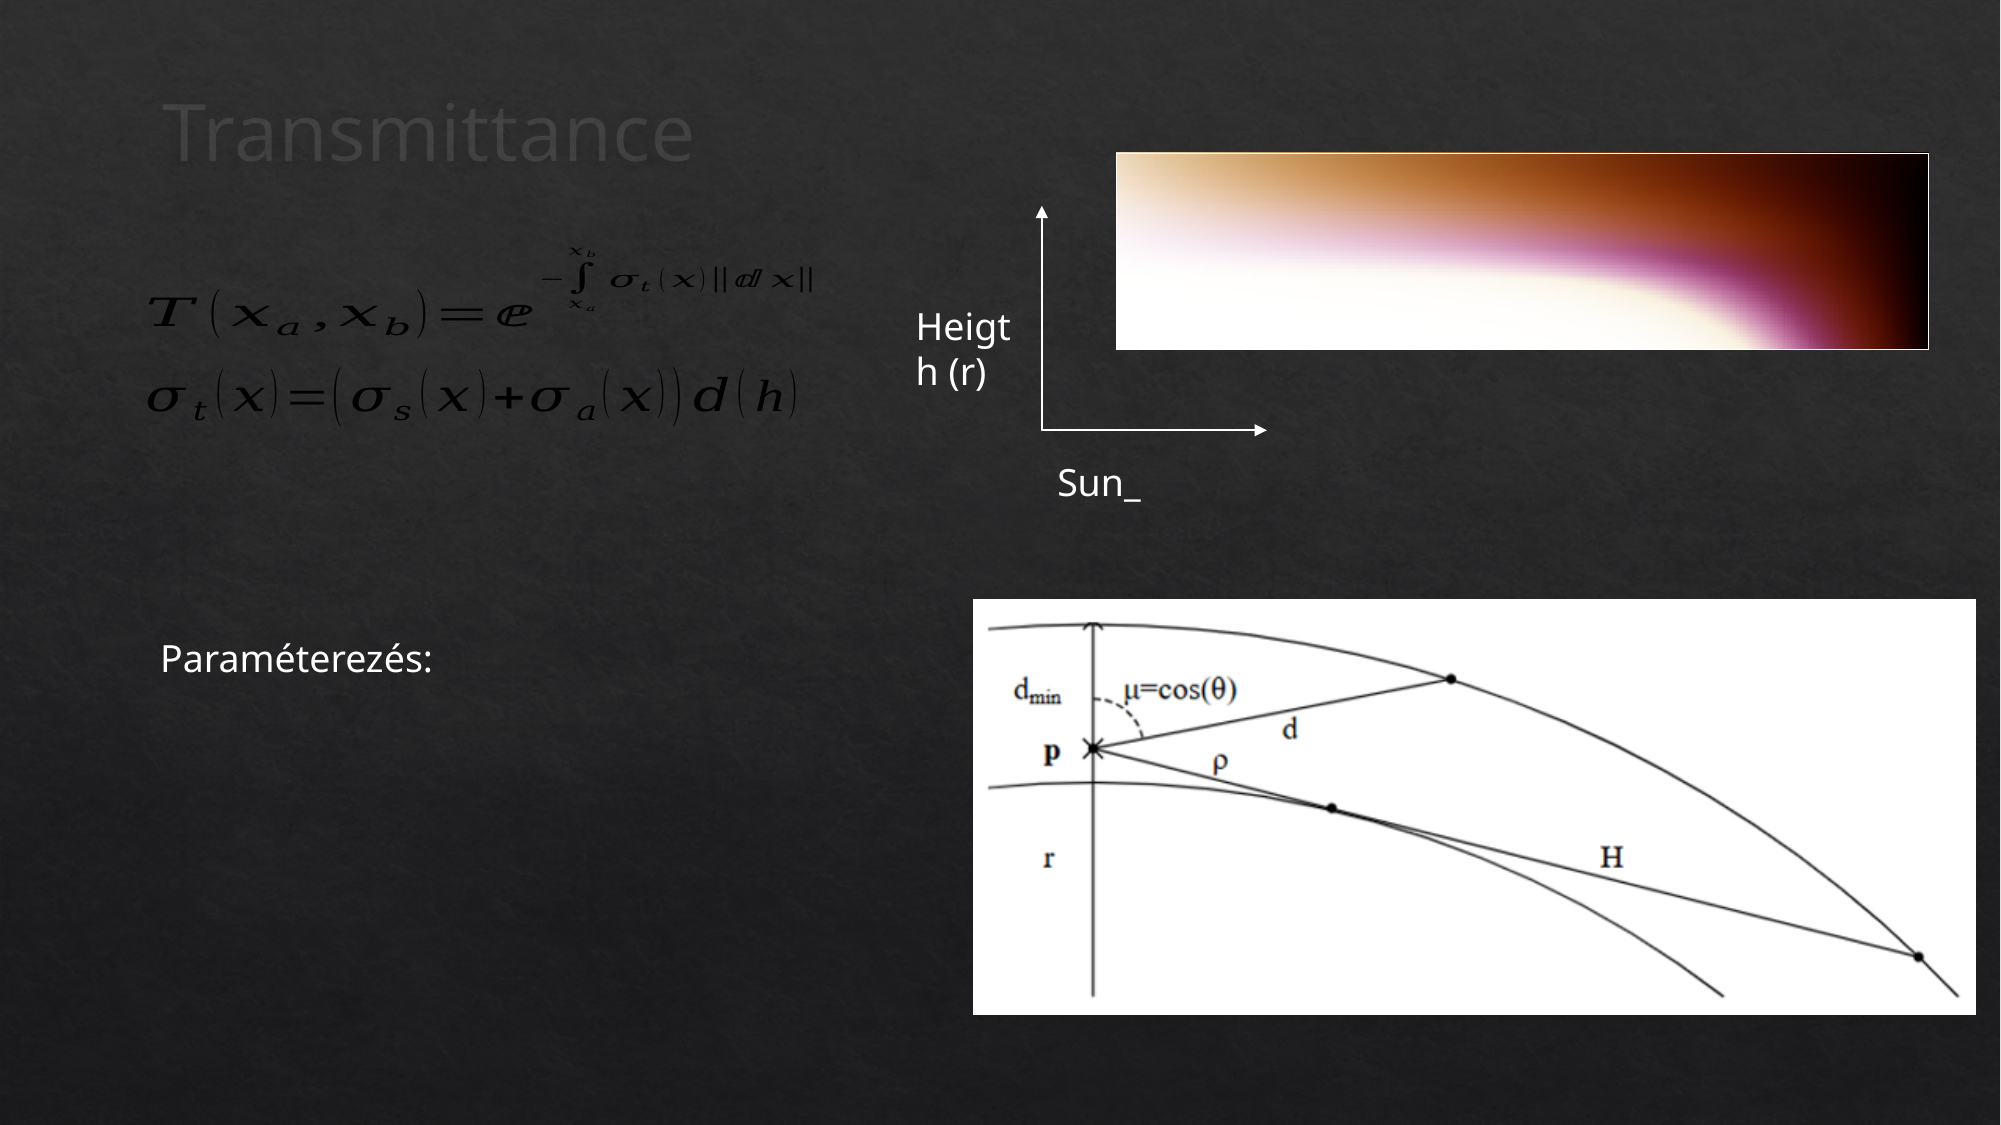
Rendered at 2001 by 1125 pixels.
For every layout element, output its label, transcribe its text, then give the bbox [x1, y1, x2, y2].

picture [1115, 152, 1930, 350]
picture [973, 599, 1976, 1016]
text_box Heigth (r) [900, 295, 1034, 401]
title Transmittance [0, 73, 1278, 233]
